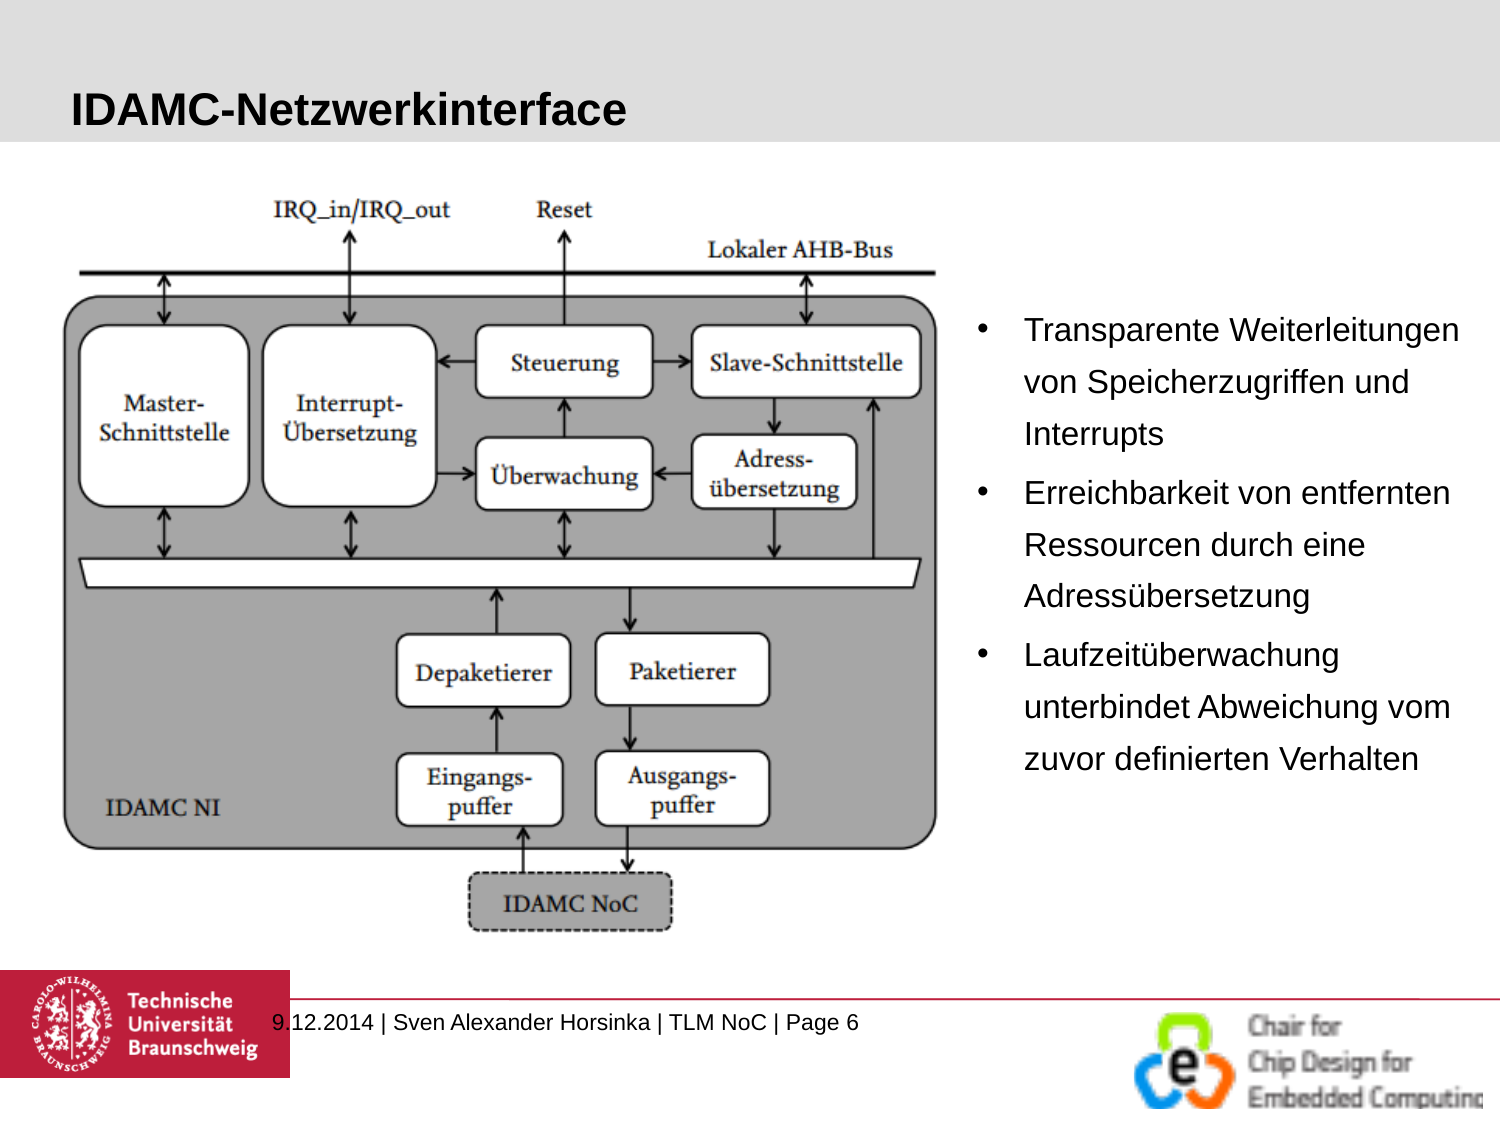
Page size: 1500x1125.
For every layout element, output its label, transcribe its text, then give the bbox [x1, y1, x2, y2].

picture [0, 970, 290, 1078]
text_box Transparente Weiterleitungen von Speicherzugriffen und Interrupts Erreichbarkeit von entfernten Ressourcen durch eine Adressübersetzung Laufzeitüberwachung unterbindet Abweichung vom zuvor definierten Verhalten [977, 296, 1472, 777]
title IDAMC-Netzwerkinterface [70, 18, 1445, 135]
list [40, 170, 947, 955]
